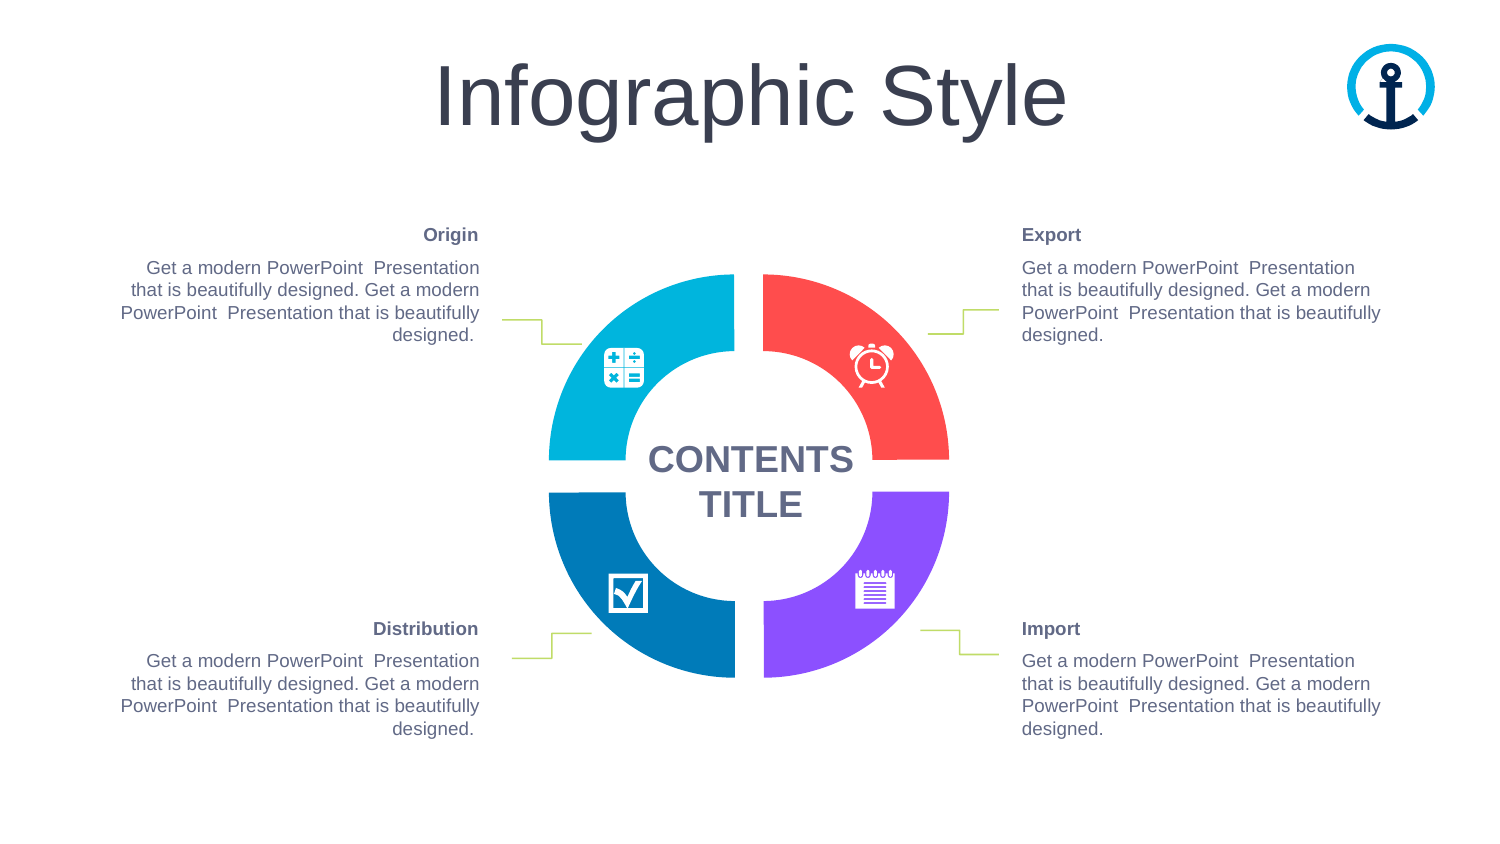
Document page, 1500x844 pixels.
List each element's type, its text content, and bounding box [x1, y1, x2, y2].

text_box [1021, 608, 1384, 748]
text_box [602, 345, 646, 390]
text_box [118, 215, 480, 355]
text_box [118, 608, 480, 748]
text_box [927, 309, 1000, 335]
text_box [761, 489, 952, 680]
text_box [919, 629, 1000, 655]
text_box [760, 272, 952, 462]
text_box [847, 341, 896, 390]
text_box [501, 319, 582, 345]
text_box [607, 572, 650, 615]
text_box [546, 490, 738, 680]
text_box [546, 272, 737, 463]
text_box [511, 632, 592, 659]
list Infographic Style [39, 23, 1464, 150]
text_box CONTENTS TITLE [635, 429, 867, 531]
text_box [853, 567, 897, 611]
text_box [1021, 215, 1384, 355]
